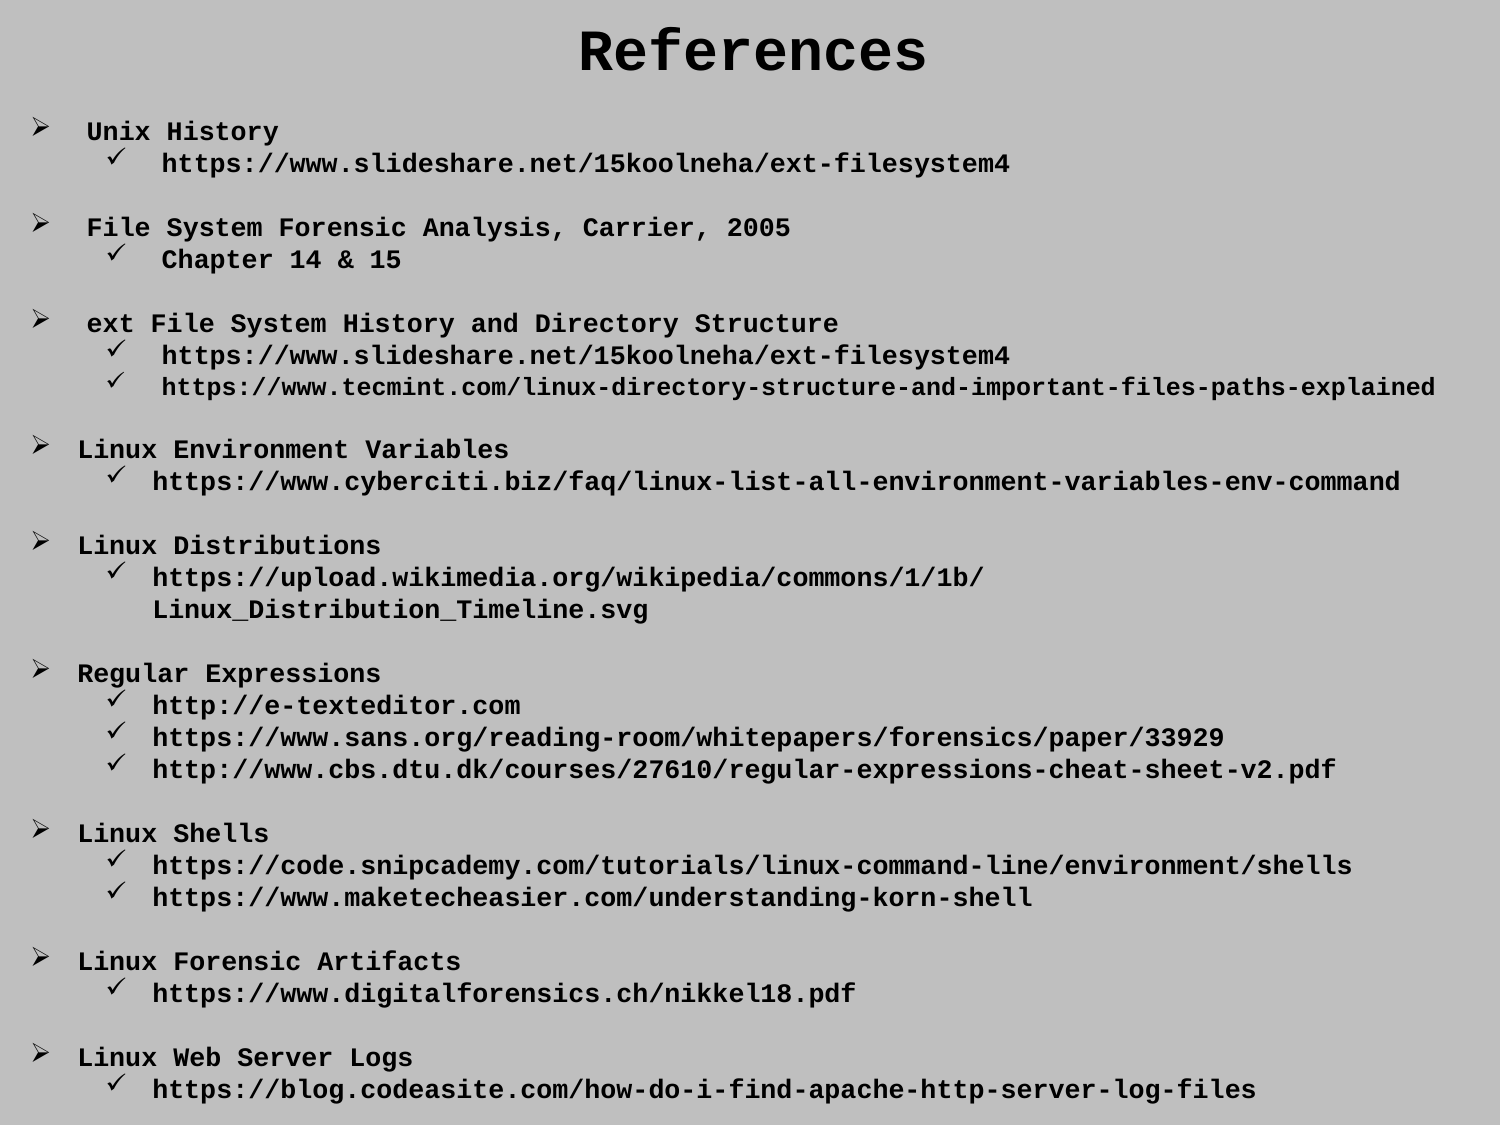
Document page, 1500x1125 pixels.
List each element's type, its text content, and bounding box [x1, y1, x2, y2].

text_box References [85, 12, 1421, 82]
text_box Unix History https://www.slideshare.net/15koolneha/ext-filesystem4 File System Forensic Analysis, Carrier, 2005 Chapter 14 & 15 ext File System History and Directory Structure https://www.slideshare.net/15koolneha/ext-filesystem4 https://www.tecmint.com/linux-directory-structure-and-important-files-paths-explained Linux Environment Variables https://www.cyberciti.biz/faq/linux-list-all-environment-variables-env-command Linux Distributions https://upload.wikimedia.org/wikipedia/commons/1/1b/Linux_Distribution_Timeline.svg Regular Expressions http://e-texteditor.com https://www.sans.org/reading-room/whitepapers/forensics/paper/33929 http://www.cbs.dtu.dk/courses/27610/regular-expressions-cheat-sheet-v2.pdf Linux Shells https://code.snipcademy.com/tutorials/linux-command-line/environment/shells https://www.maketecheasier.com/understanding-korn-shell Linux Forensic Artifacts https://www.digitalforensics.ch/nikkel18.pdf Linux Web Server Logs https://blog.codeasite.com/how-do-i-find-apache-http-server-log-files [15, 106, 1490, 1088]
